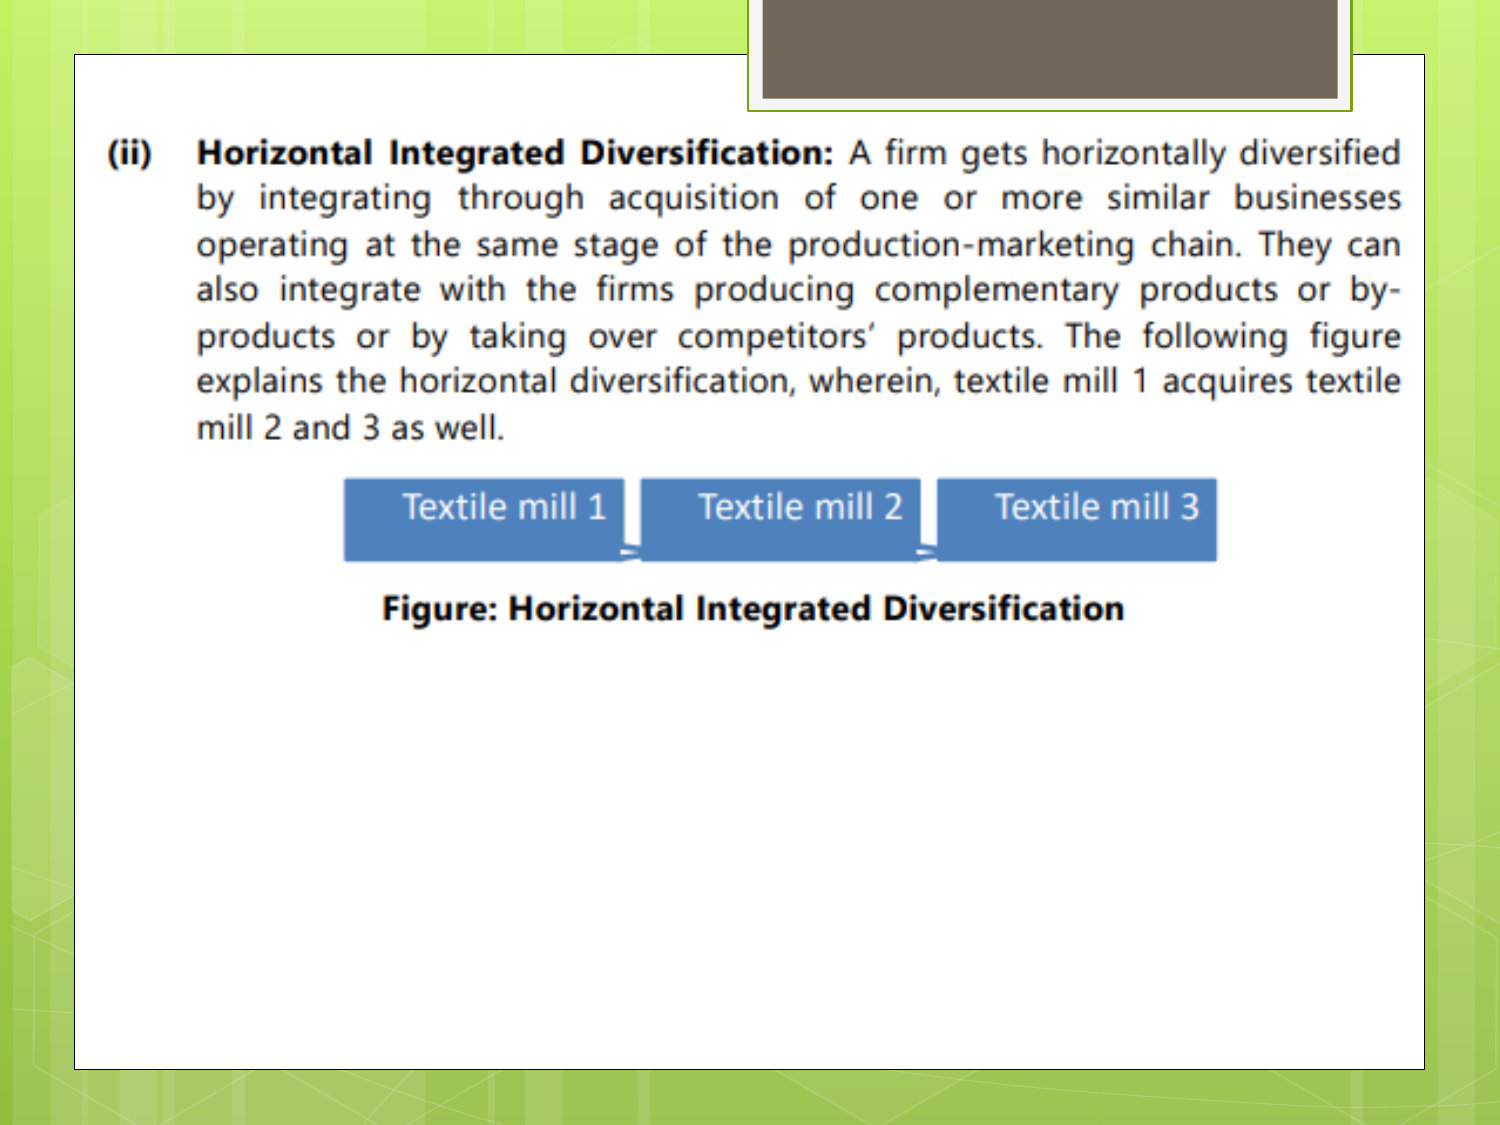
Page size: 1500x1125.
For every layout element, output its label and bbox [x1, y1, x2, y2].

picture [100, 125, 1412, 649]
